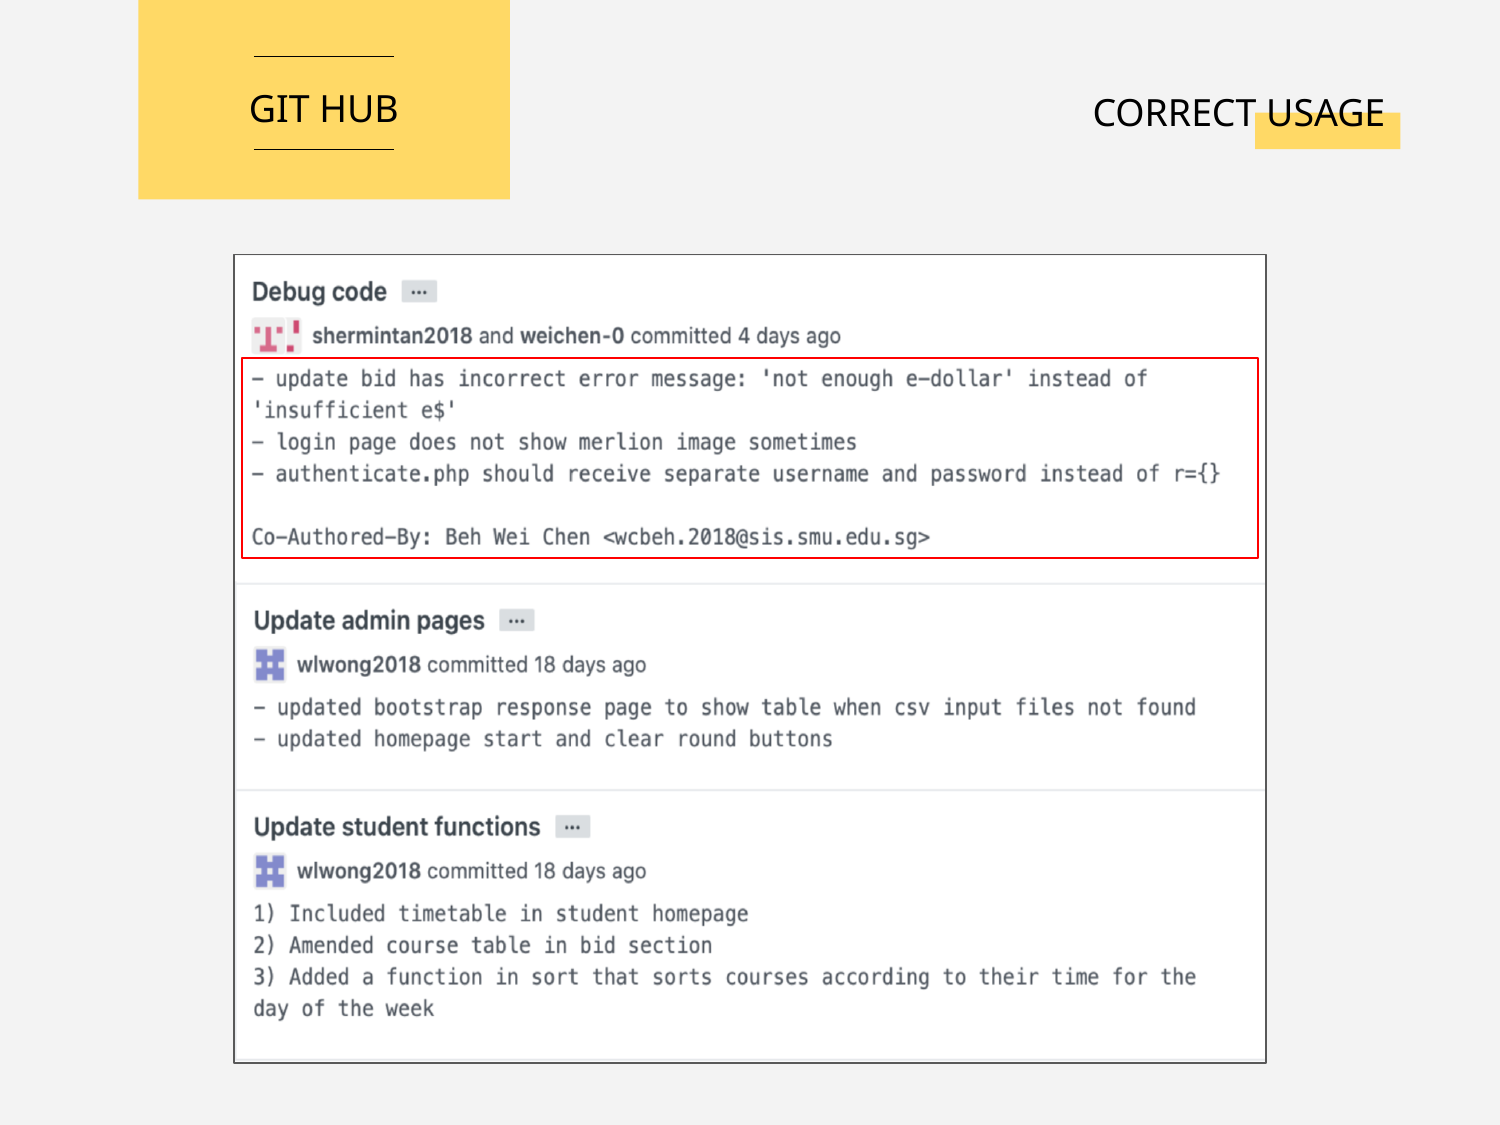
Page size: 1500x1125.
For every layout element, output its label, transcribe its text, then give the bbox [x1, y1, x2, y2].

text_box [138, 0, 510, 200]
title CORRECT USAGE [370, 73, 1401, 150]
picture [234, 255, 1266, 1063]
title GIT HUB [182, 59, 466, 146]
